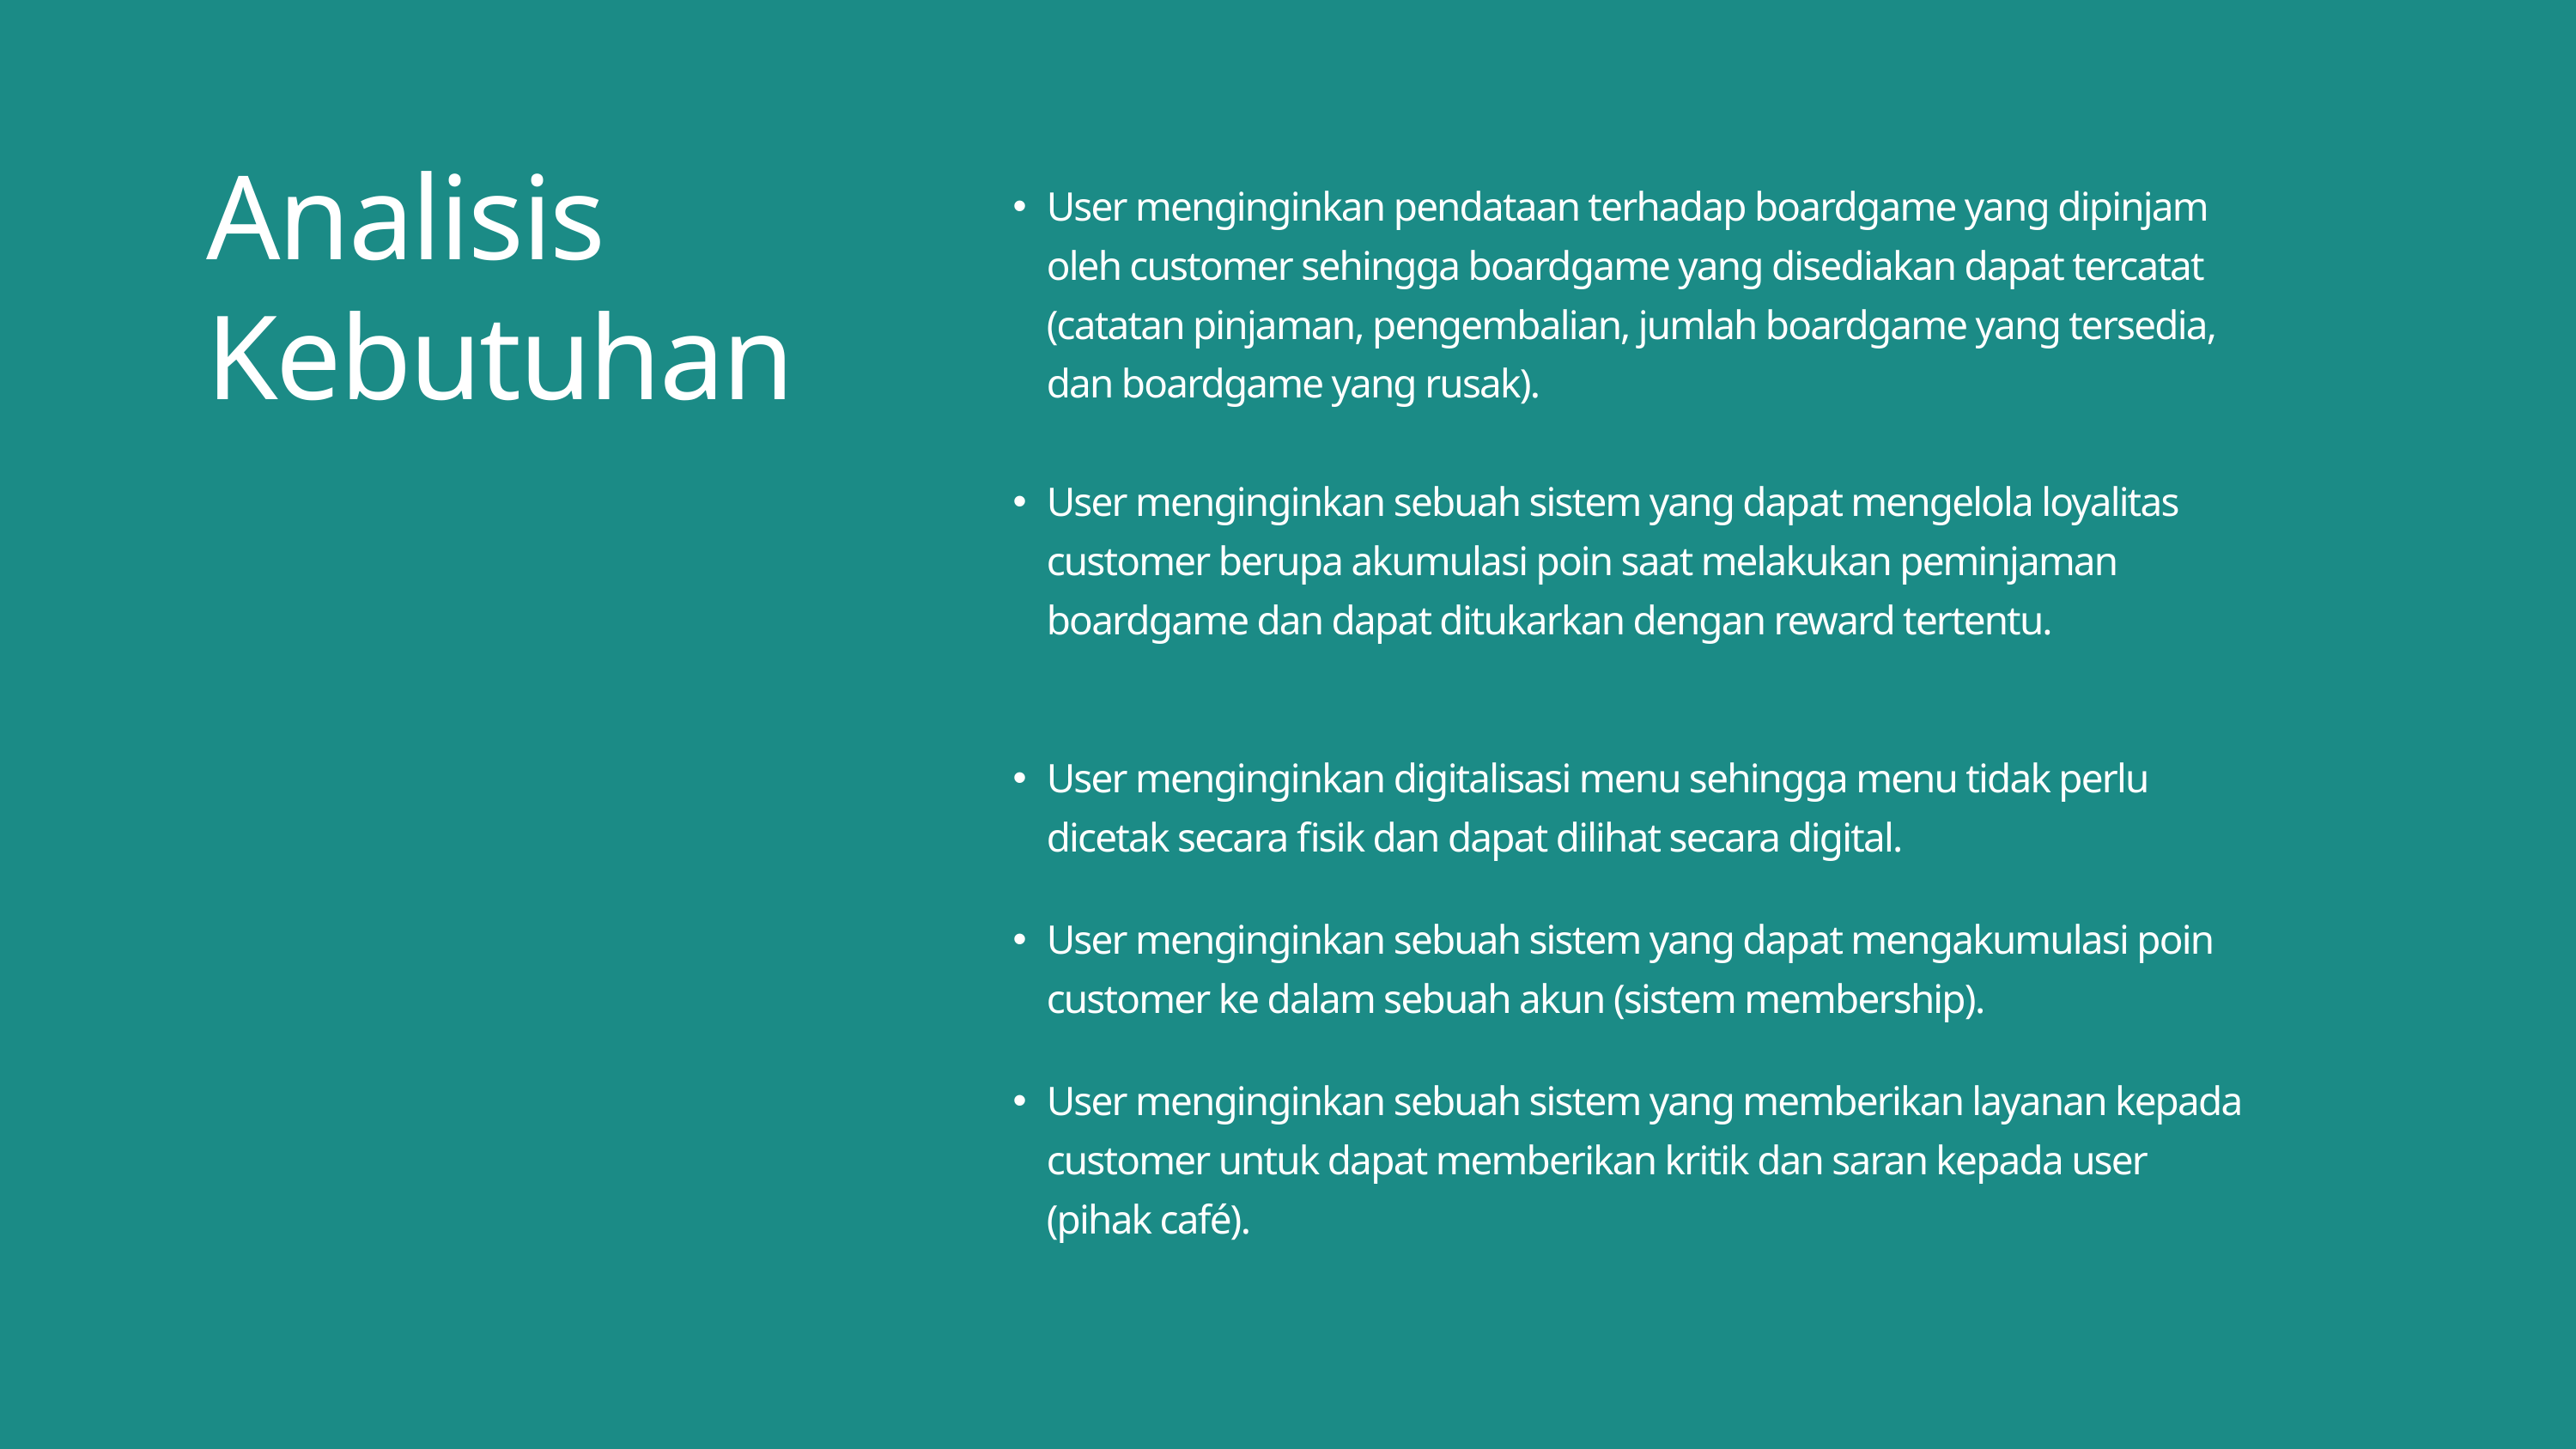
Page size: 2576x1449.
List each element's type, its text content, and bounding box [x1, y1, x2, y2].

text_box User menginginkan sebuah sistem yang dapat mengakumulasi poin customer ke dalam sebuah akun (sistem membership). [979, 903, 2254, 1064]
text_box User menginginkan sebuah sistem yang dapat mengelola loyalitas customer berupa akumulasi poin saat melakukan peminjaman boardgame dan dapat ditukarkan dengan reward tertentu. [979, 465, 2254, 702]
text_box User menginginkan digitalisasi menu sehingga menu tidak perlu dicetak secara fisik dan dapat dilihat secara digital. [979, 742, 2254, 903]
text_box User menginginkan pendataan terhadap boardgame yang dipinjam oleh customer sehingga boardgame yang disediakan dapat tercatat (catatan pinjaman, pengembalian, jumlah boardgame yang tersedia, dan boardgame yang rusak). [979, 170, 2254, 465]
text_box Analisis Kebutuhan [206, 143, 980, 423]
text_box User menginginkan sebuah sistem yang memberikan layanan kepada customer untuk dapat memberikan kritik dan saran kepada user (pihak café). [979, 1064, 2254, 1242]
